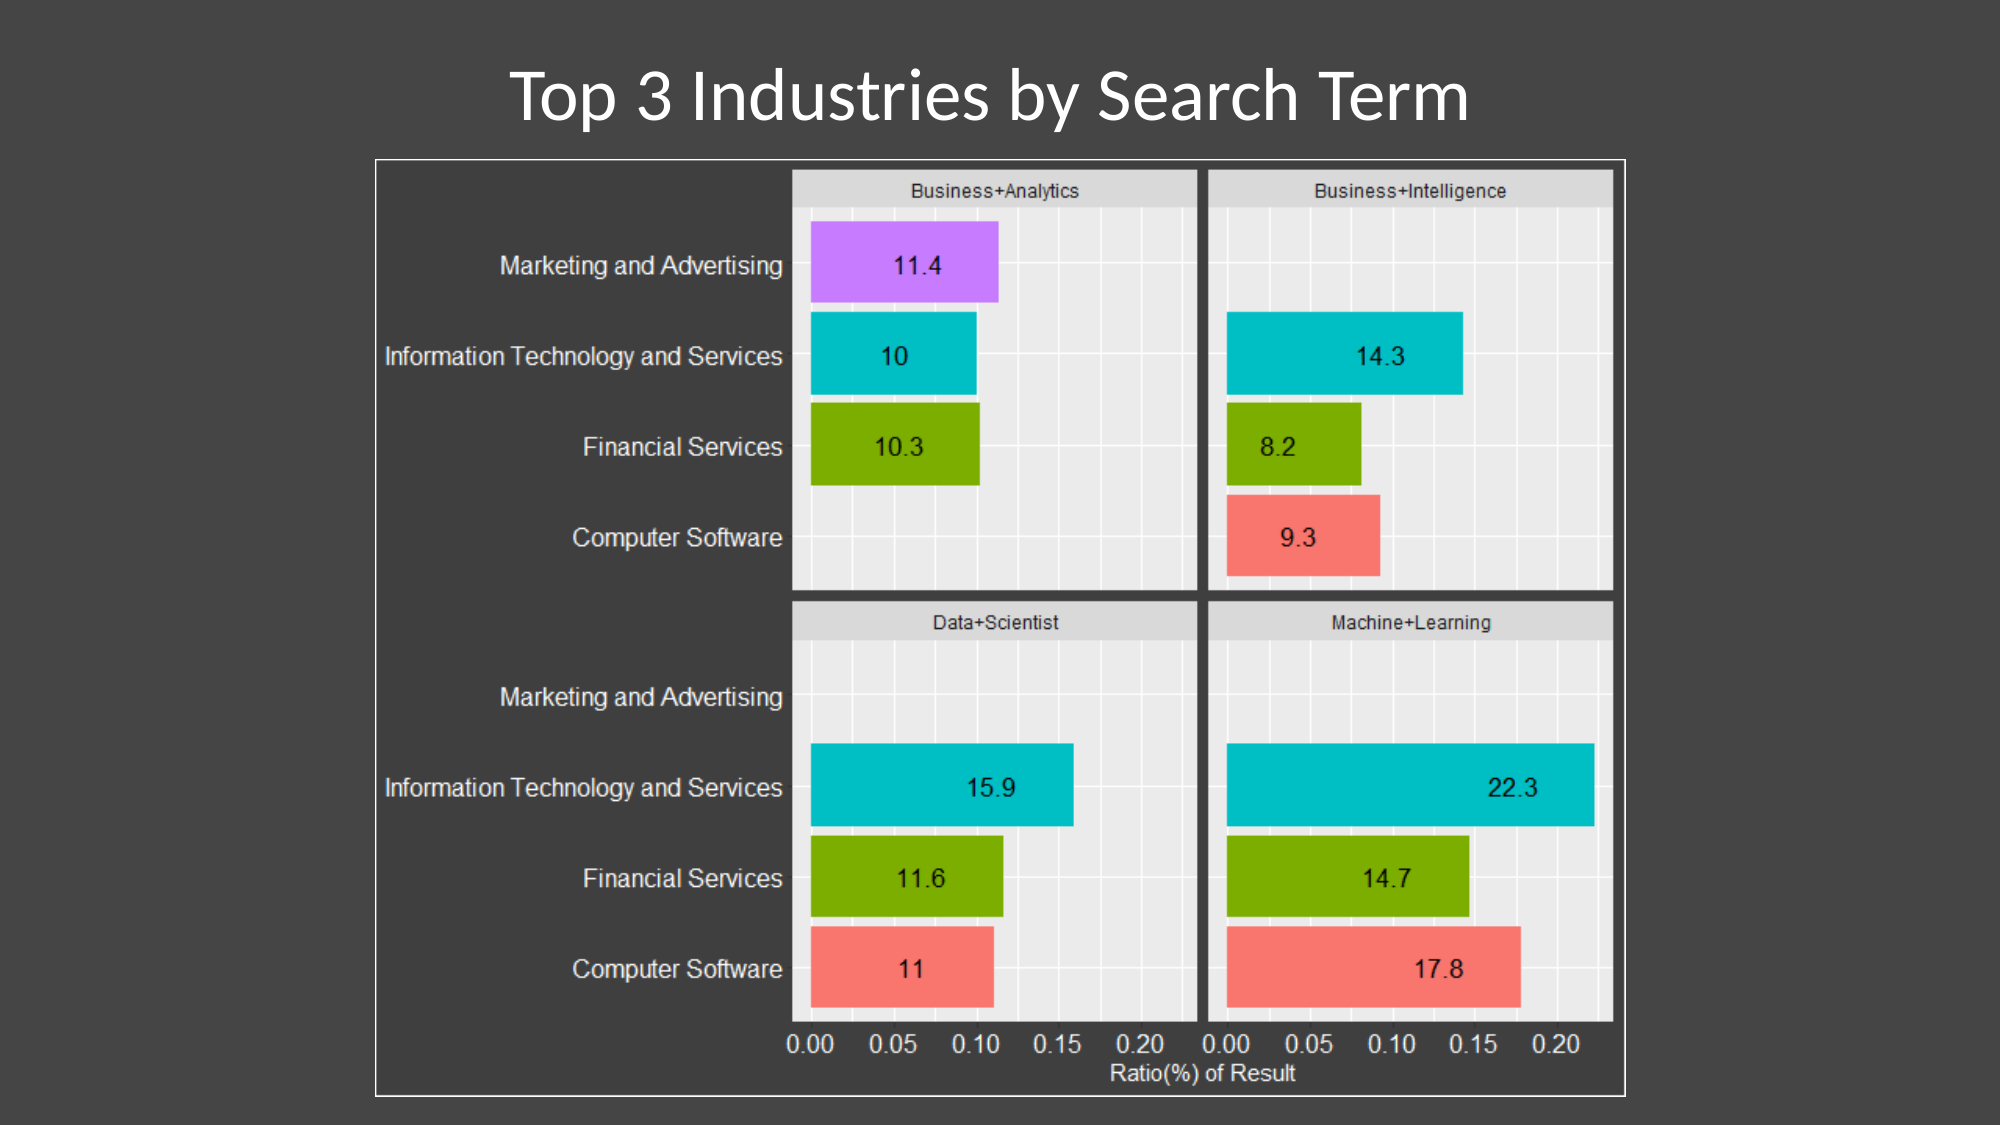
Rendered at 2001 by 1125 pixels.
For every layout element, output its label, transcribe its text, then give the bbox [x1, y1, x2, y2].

text_box Top 3 Industries by Search Term [494, 38, 1507, 143]
picture [375, 159, 1626, 1097]
